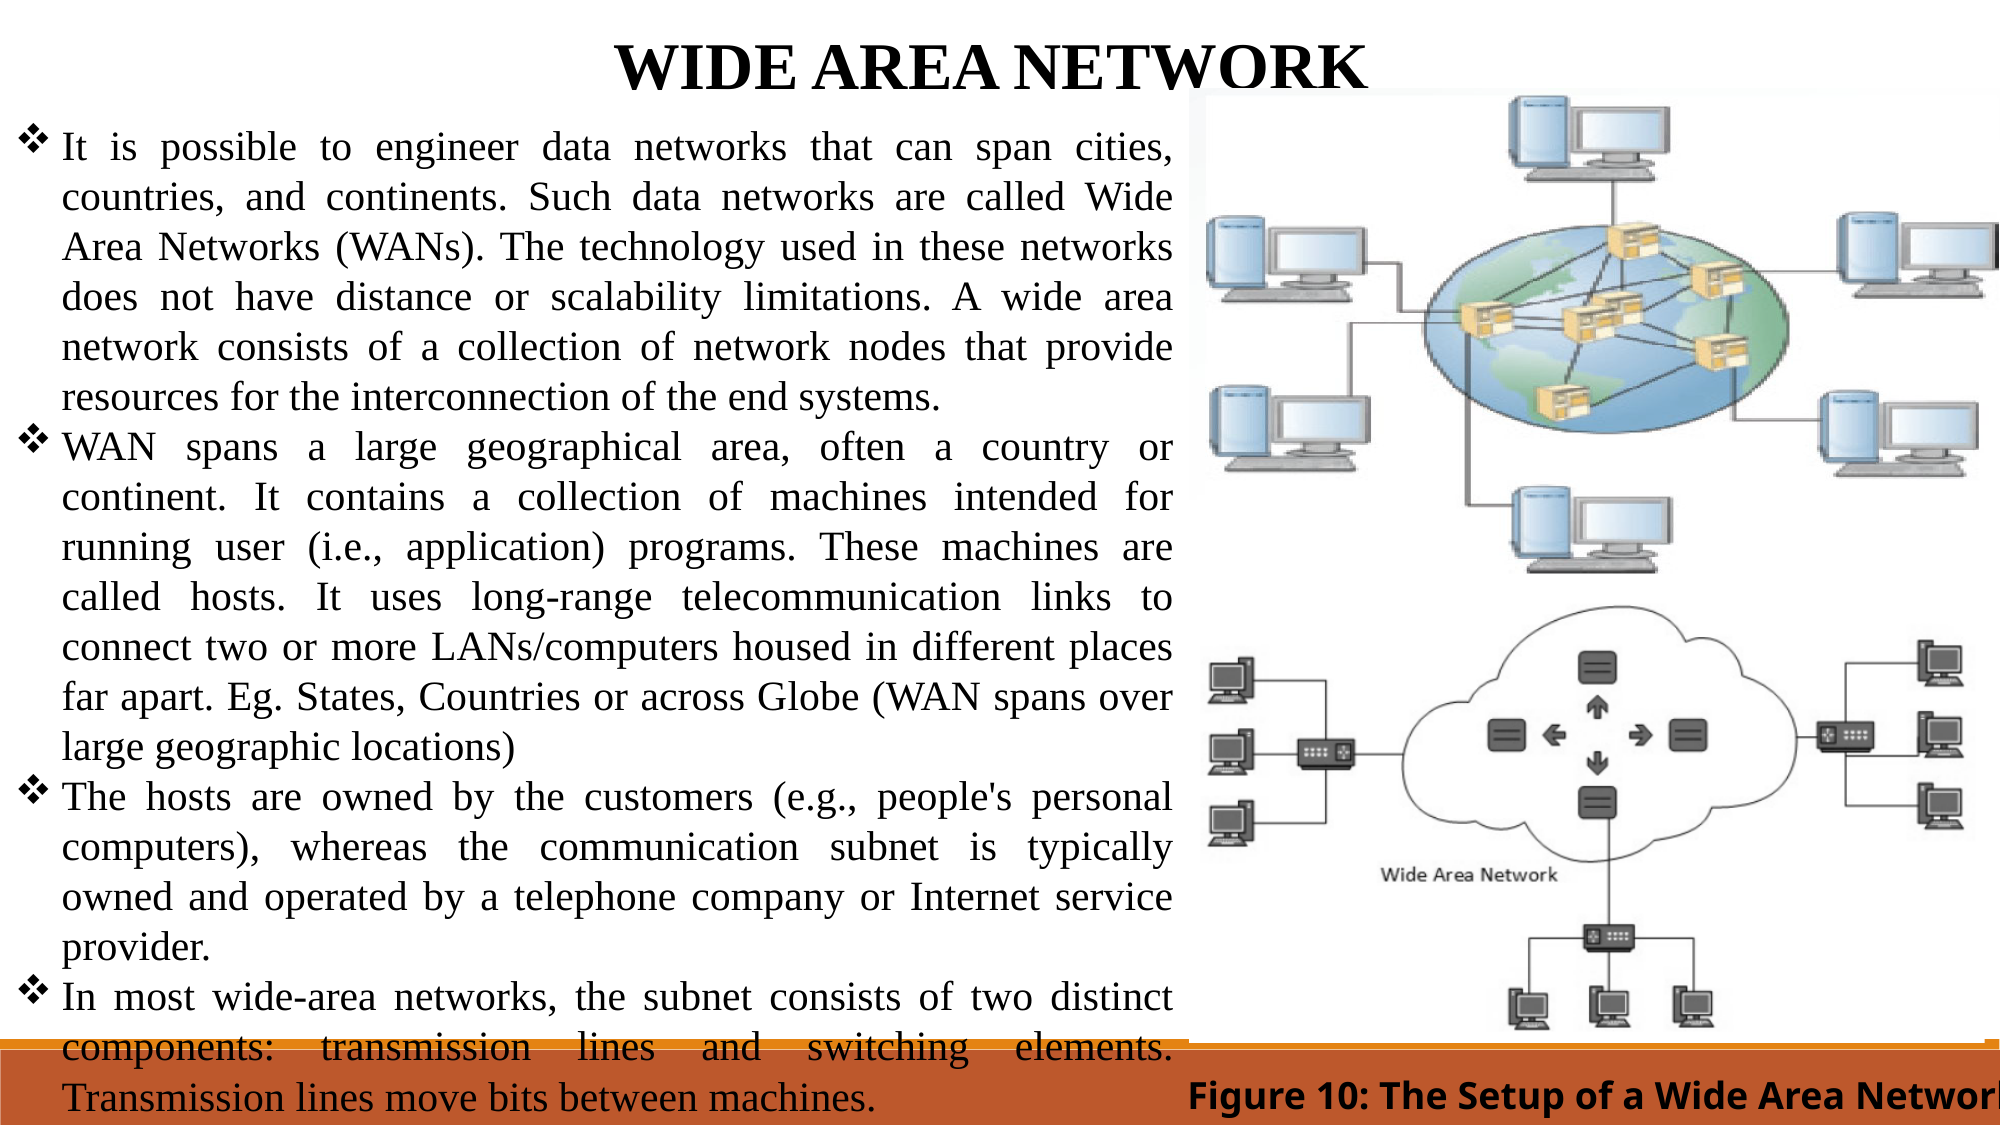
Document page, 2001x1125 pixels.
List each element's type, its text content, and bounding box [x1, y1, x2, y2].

text_box Figure 10: The Setup of a Wide Area Network [1172, 1064, 2000, 1125]
picture [1188, 87, 2000, 579]
picture [1188, 600, 1986, 1044]
text_box It is possible to engineer data networks that can span cities, countries, and continents. Such data networks are called Wide Area Networks (WANs). The technology used in these networks does not have distance or scalability limitations. A wide area network consists of a collection of network nodes that provide resources for the interconnection of the end systems. WAN spans a large geographical area, often a country or continent. It contains a collection of machines intended for running user (i.e., application) programs. These machines are called hosts. It uses long-range telecommunication links to connect two or more LANs/computers housed in different places far apart. Eg. States, Countries or across Globe (WAN spans over large geographic locations) The hosts are owned by the customers (e.g., people's personal computers), whereas the communication subnet is typically owned and operated by a telephone company or Internet service provider. In most wide-area networks, the subnet consists of two distinct components: transmission lines and switching elements. Transmission lines move bits between machines. [0, 111, 1190, 1125]
text_box WIDE AREA NETWORK [0, 15, 2000, 111]
